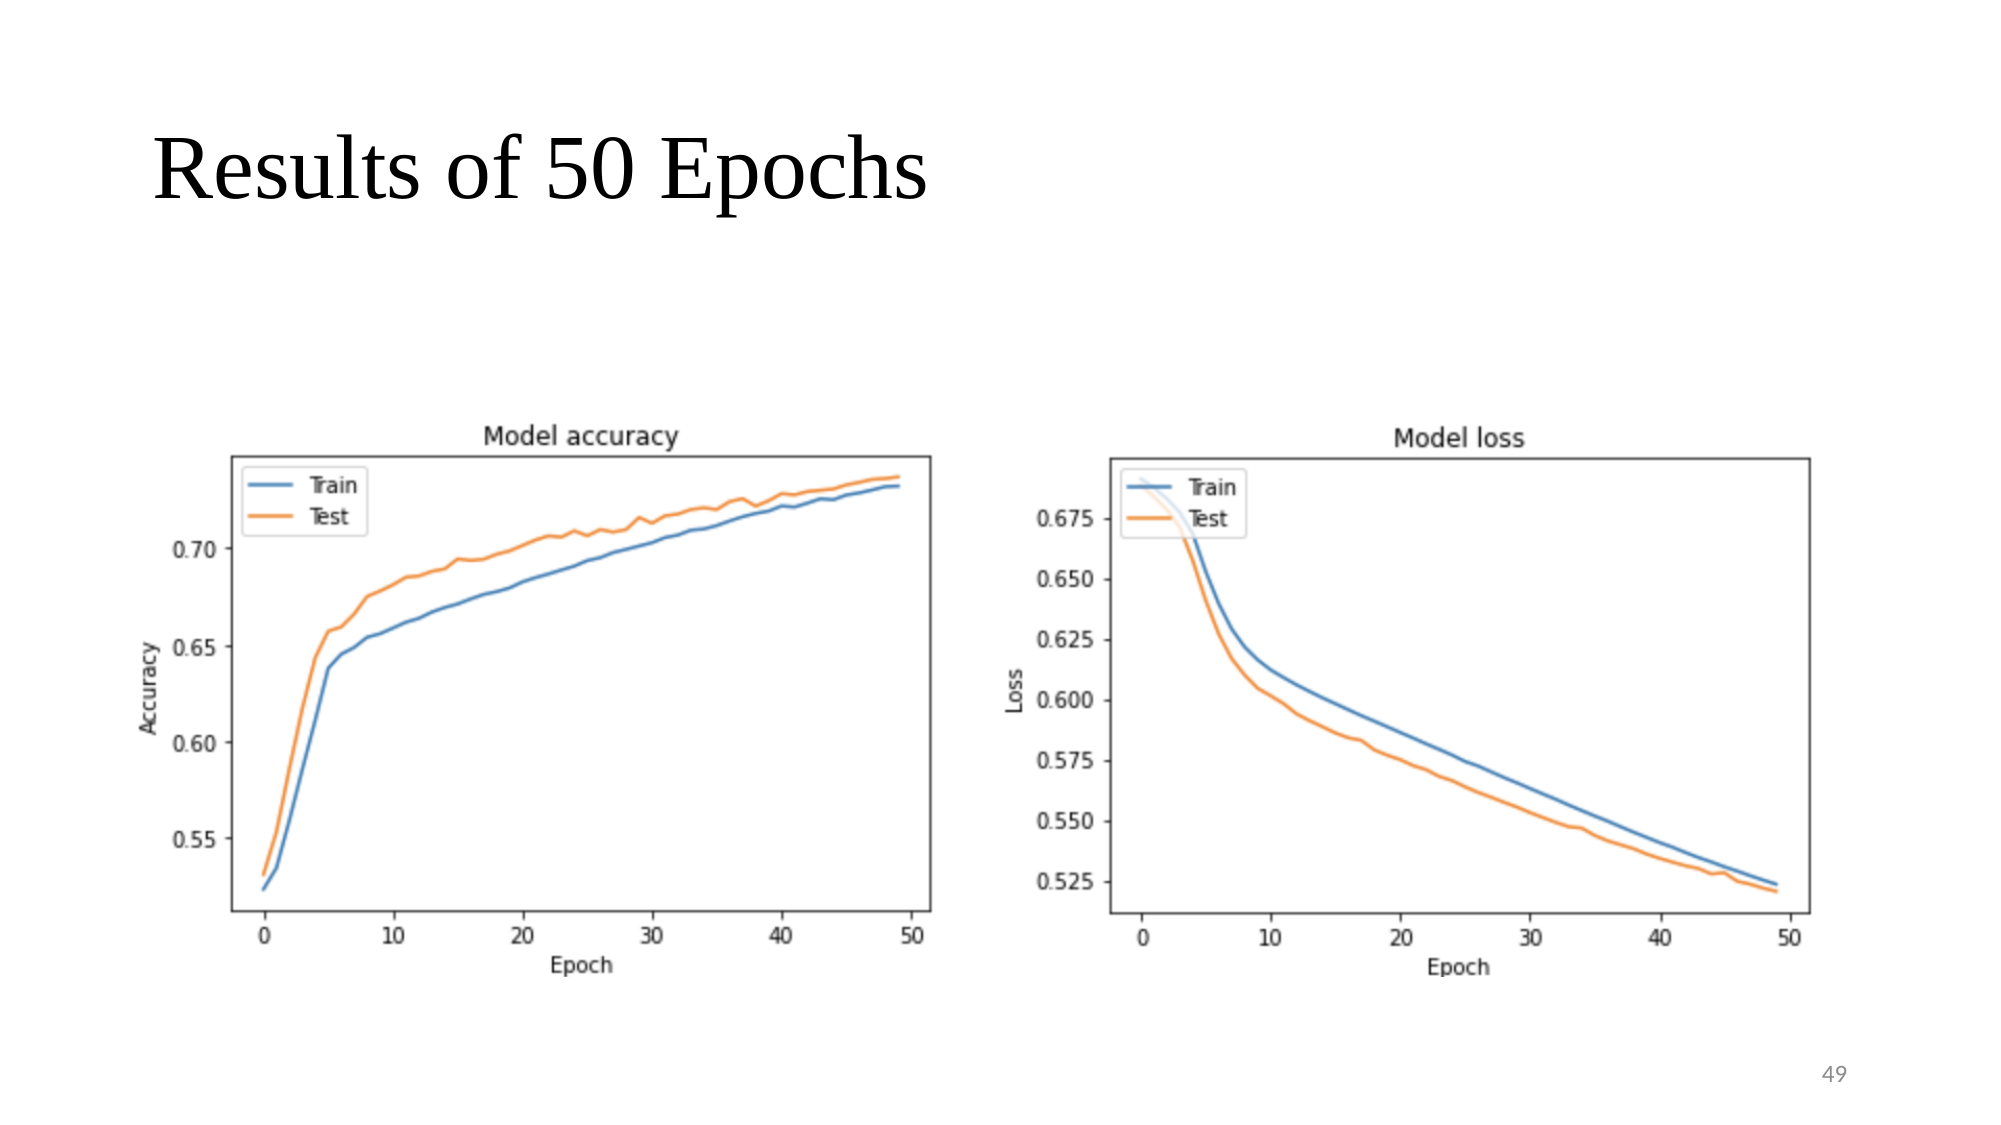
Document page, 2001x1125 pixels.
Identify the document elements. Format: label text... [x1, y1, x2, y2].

title Results of 50 Epochs [137, 59, 1863, 278]
slide_number 49 [1412, 1042, 1863, 1103]
picture [999, 418, 1815, 977]
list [137, 418, 944, 977]
